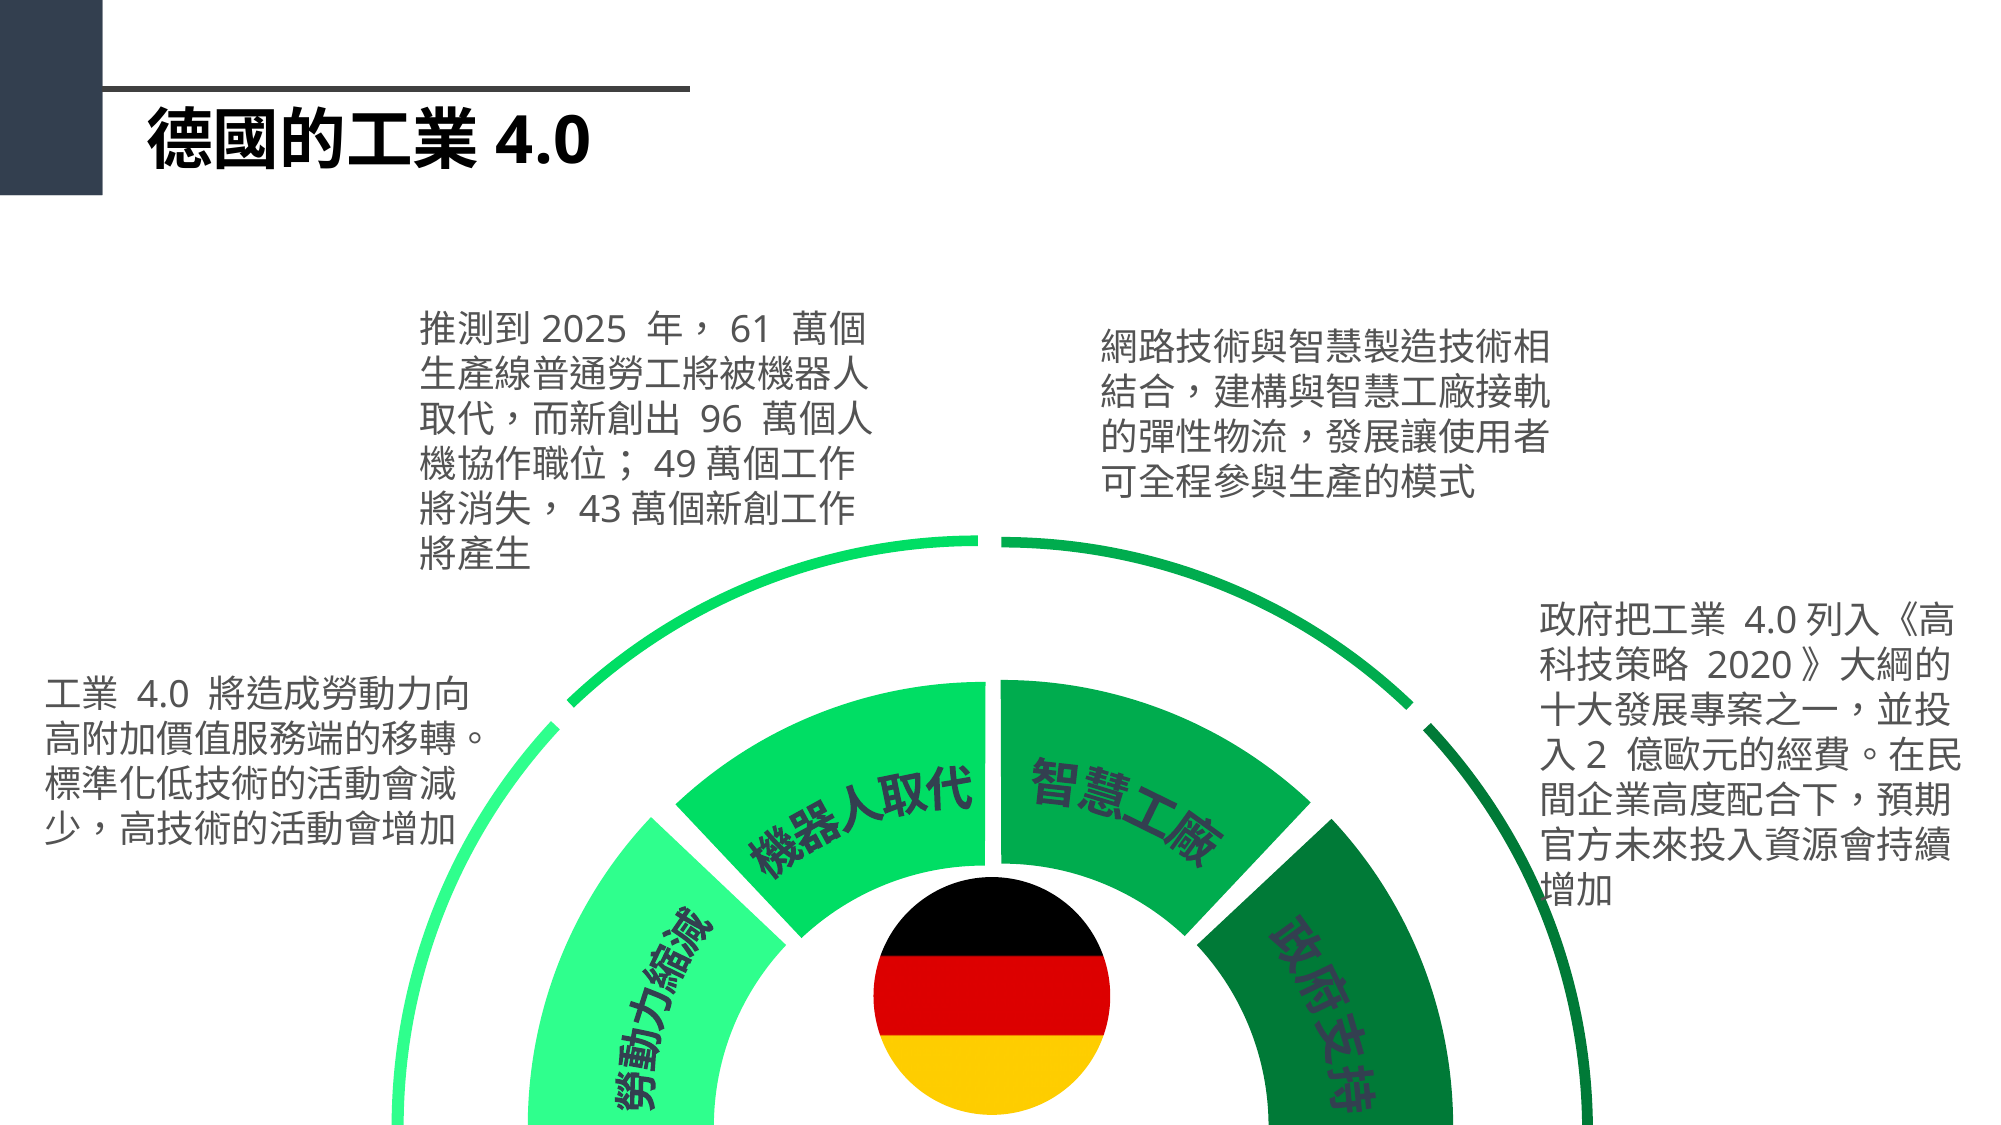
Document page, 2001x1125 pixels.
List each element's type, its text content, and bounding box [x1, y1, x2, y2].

text_box [492, 719, 562, 821]
text_box [1195, 817, 1455, 1125]
text_box [526, 815, 788, 1125]
text_box [1000, 535, 1416, 712]
text_box [1541, 919, 1594, 1125]
text_box [390, 858, 471, 1125]
text_box [565, 583, 776, 710]
text_box 政府把工業 4.0列入《高科技策略 2020》大綱的十大發展專案之一，並投入2 億歐元的經費。在民間企業高度配合下，預期官方未來投入資源會持續增加 [1524, 588, 1998, 919]
text_box 工業 4.0 將造成勞動力向高附加價值服務端的移轉。標準化低技術的活動會減少，高技術的活動會增加 [29, 662, 492, 858]
text_box [674, 680, 987, 940]
text_box [0, 0, 103, 196]
text_box [906, 534, 979, 552]
text_box [872, 876, 1112, 1116]
text_box [1421, 721, 1524, 880]
text_box 德國的工業4.0 [131, 89, 797, 184]
text_box [999, 678, 1313, 938]
text_box 網路技術與智慧製造技術相結合，建構與智慧工廠接軌的彈性物流，發展讓使用者可全程參與生產的模式 [1086, 315, 1578, 511]
text_box 推測到2025 年，61 萬個生產線普通勞工將被機器人取代，而新創出 96 萬個人機協作職位；49萬個工作將消失，43萬個新創工作將產生 [405, 297, 906, 583]
